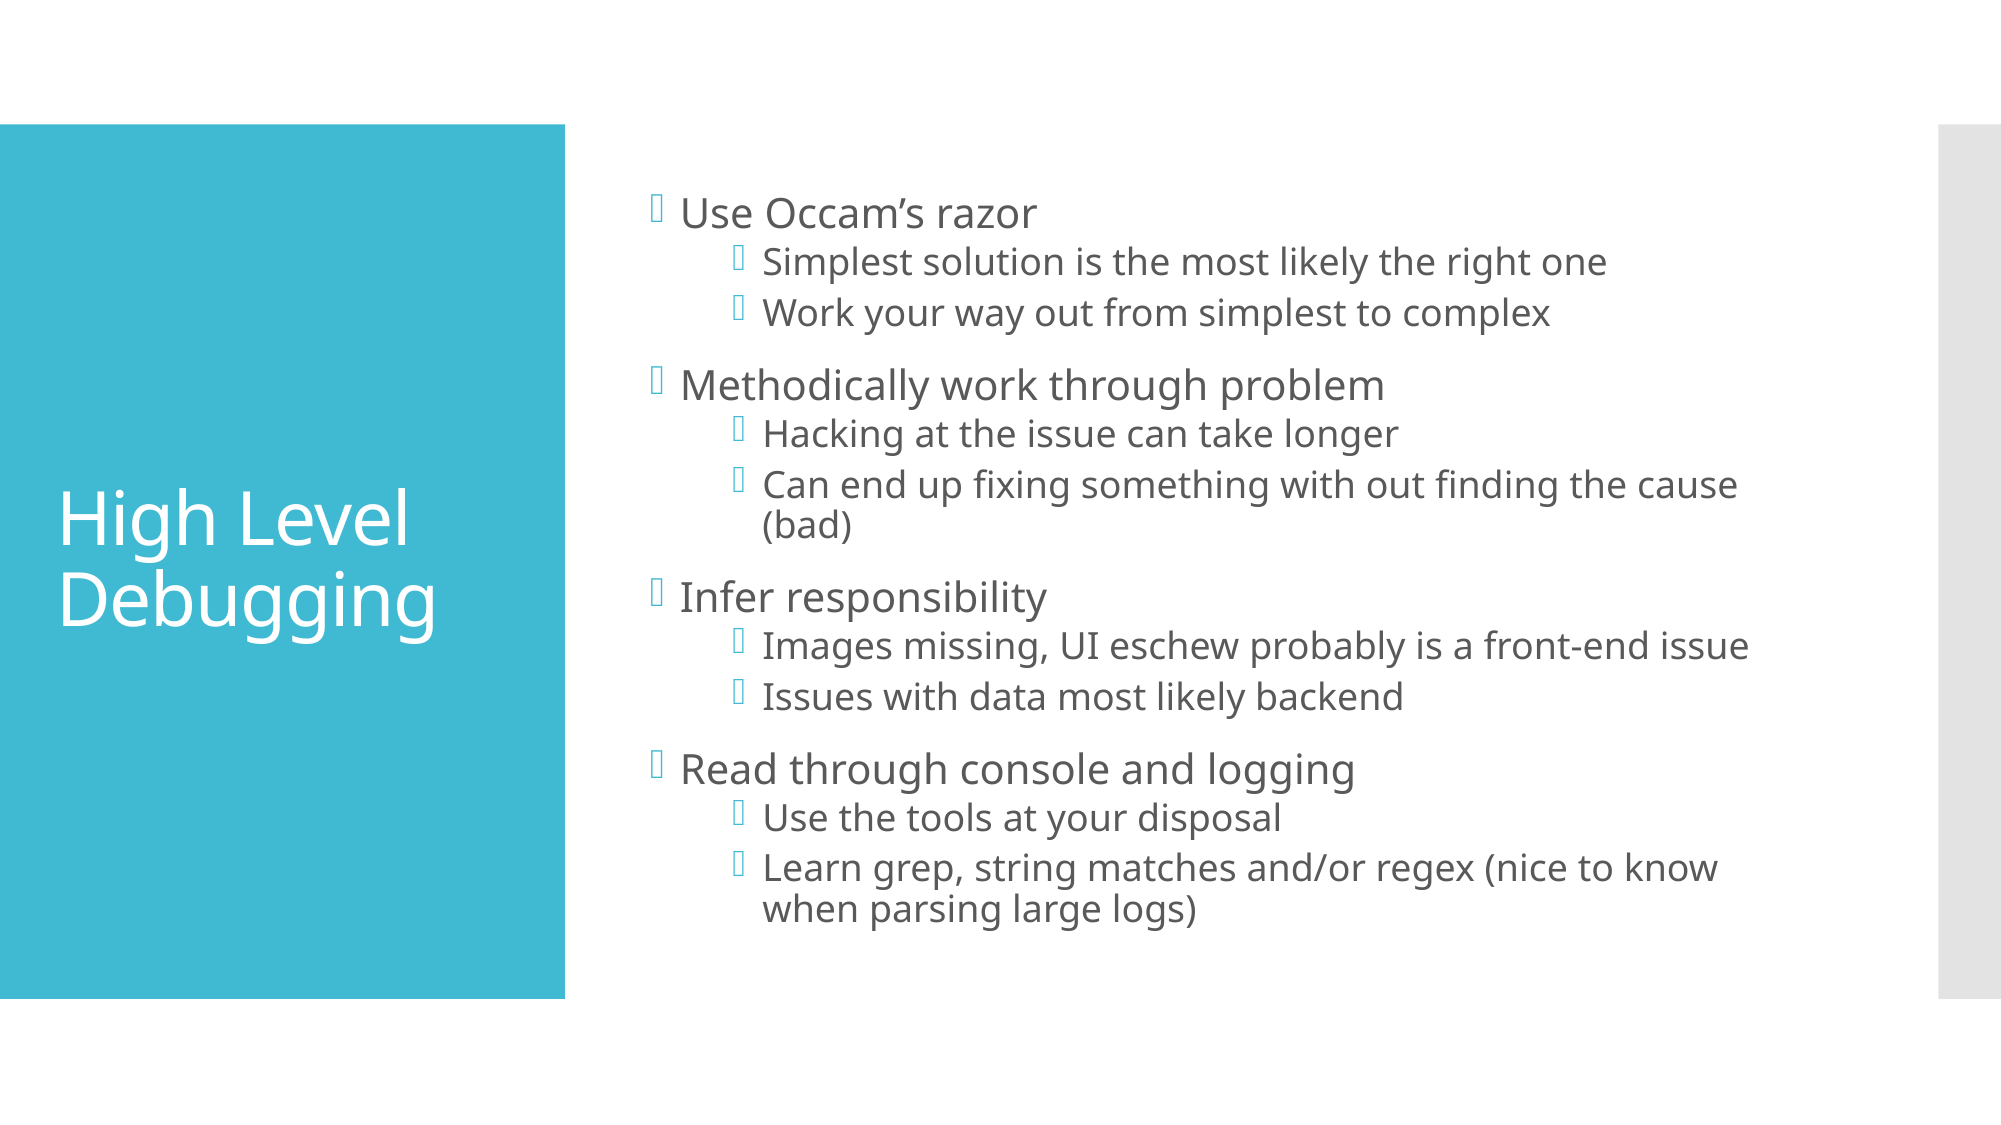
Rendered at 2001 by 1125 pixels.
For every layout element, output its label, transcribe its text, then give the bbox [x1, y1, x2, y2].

list Use Occam’s razor Simplest solution is the most likely the right one Work your way out from simplest to complex Methodically work through problem Hacking at the issue can take longer Can end up fixing something with out finding the cause (bad) Infer responsibility Images missing, UI eschew probably is a front-end issue Issues with data most likely backend Read through console and logging Use the tools at your disposal Learn grep, string matches and/or regex (nice to know when parsing large logs) [634, 141, 1835, 982]
title High Level Debugging [41, 184, 525, 940]
